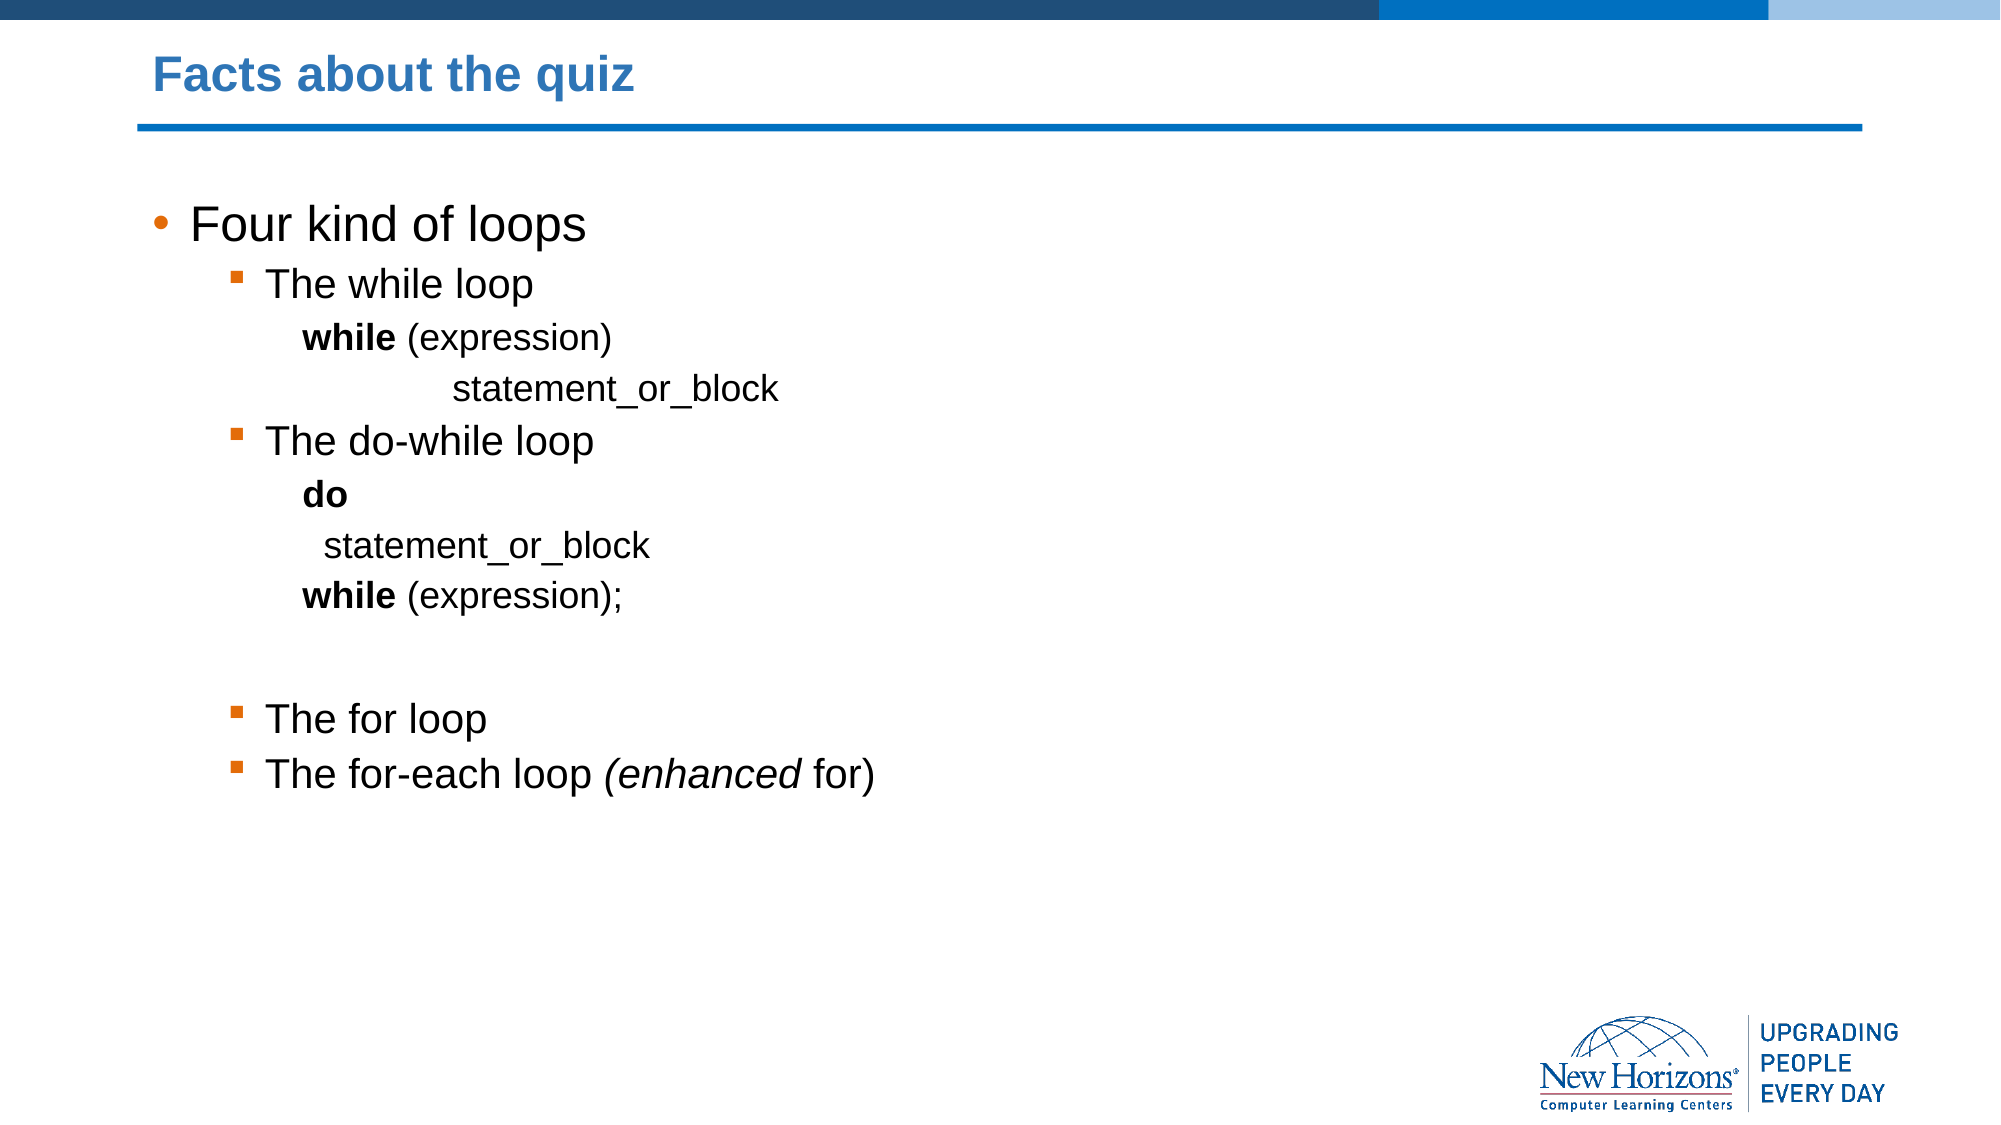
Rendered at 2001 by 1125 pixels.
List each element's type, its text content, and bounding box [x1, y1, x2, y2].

picture [1537, 1010, 1904, 1114]
title Facts about the quiz [137, 36, 1863, 115]
list Four kind of loops The while loop while (expression) statement_or_block The do-while loop do statement_or_block while (expression); The for loop The for-each loop (enhanced for) [137, 190, 1863, 1013]
